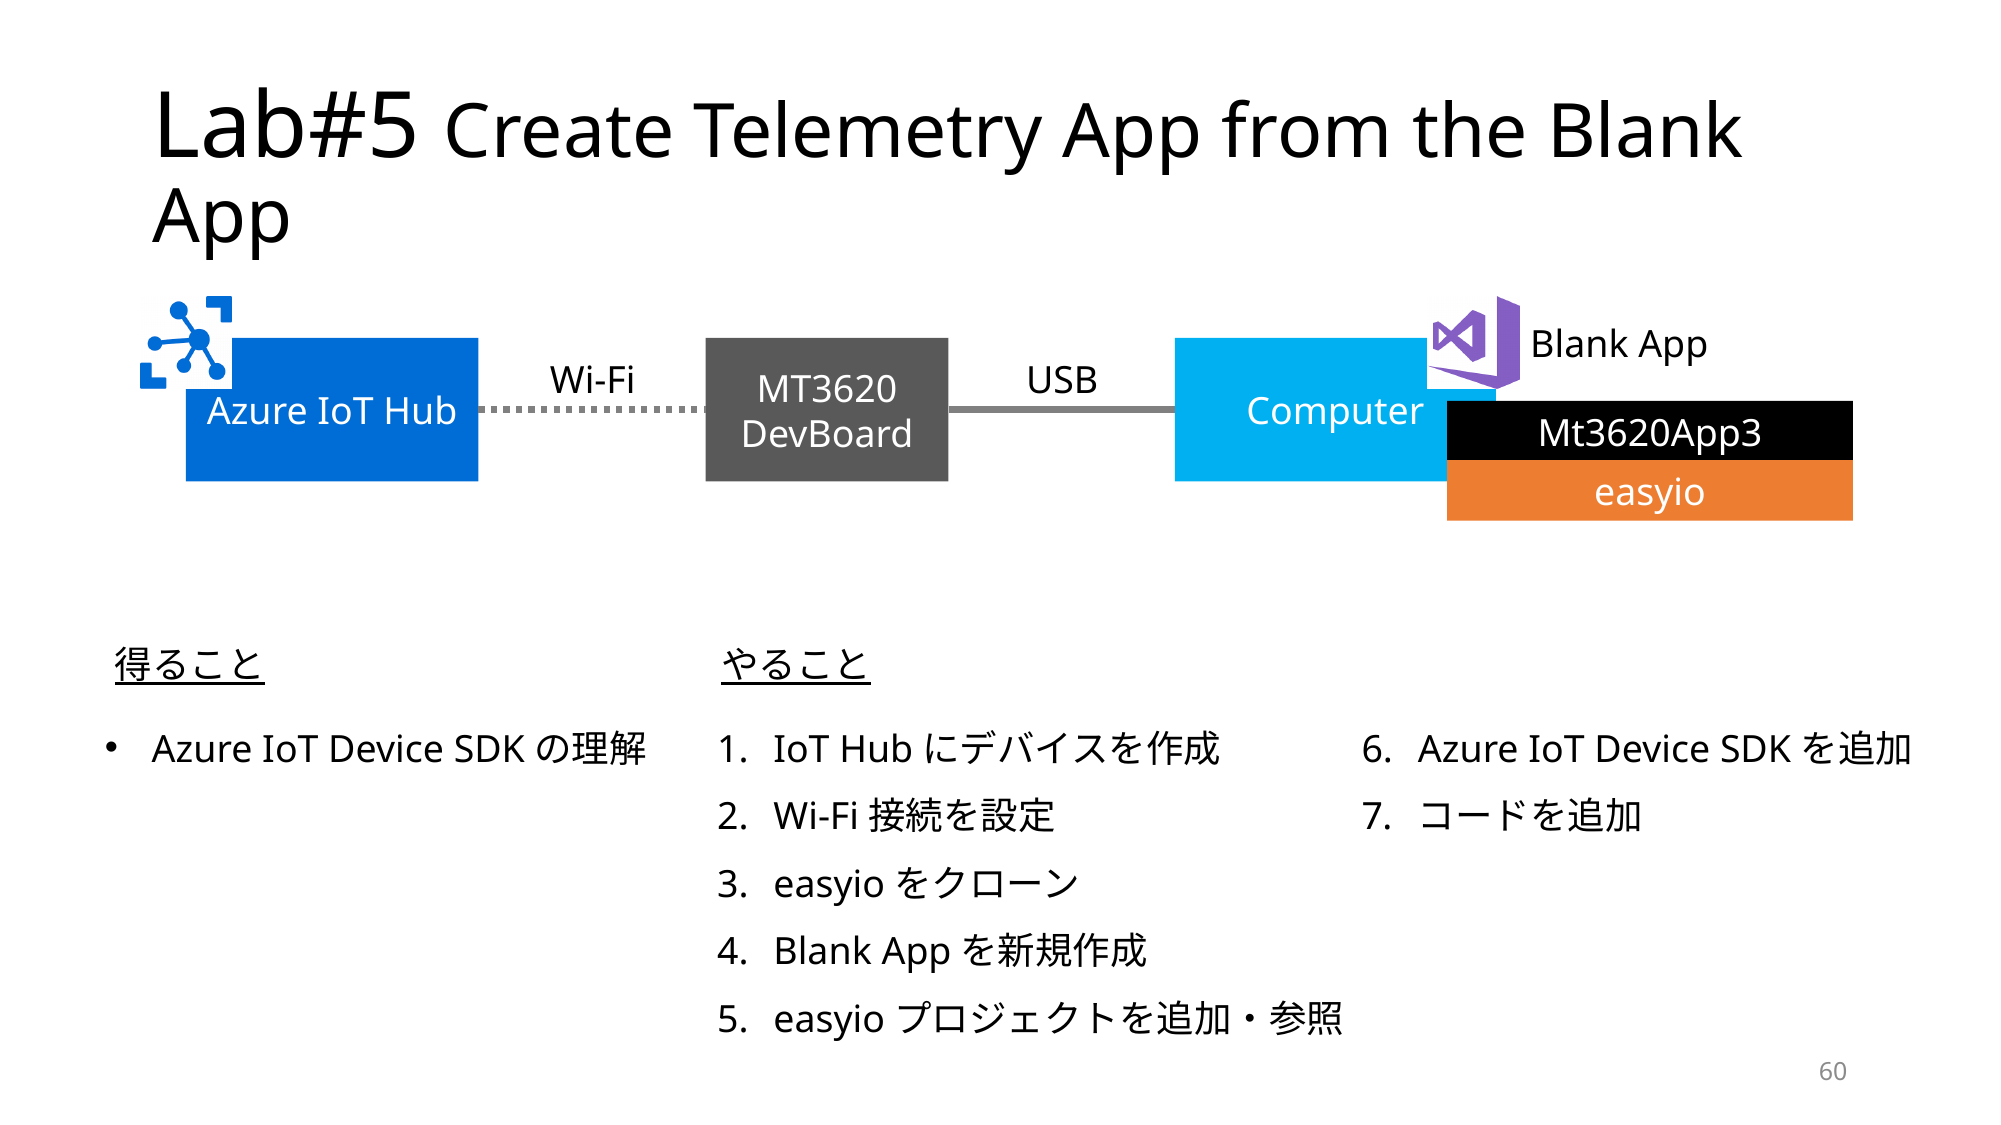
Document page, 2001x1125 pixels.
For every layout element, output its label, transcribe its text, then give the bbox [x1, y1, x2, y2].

text_box Mt3620App3 [1447, 400, 1853, 460]
text_box Azure IoT Device SDKの理解 [90, 694, 662, 777]
title Lab#5 Create Telemetry App from the Blank App [137, 59, 1863, 278]
text_box MT3620 DevBoard [705, 337, 950, 482]
text_box Computer [1174, 337, 1497, 482]
text_box IoT Hubにデバイスを作成 Wi-Fi接続を設定 easyioをクローン Blank Appを新規作成 easyioプロジェクトを追加・参照 [702, 694, 1359, 1047]
text_box Azure IoT Device SDKを追加 コードを追加 [1346, 694, 1928, 912]
picture [1427, 296, 1520, 389]
text_box 得ること [99, 634, 280, 694]
text_box Wi-Fi [534, 349, 651, 409]
slide_number 60 [1412, 1042, 1863, 1103]
text_box Azure IoT Hub [185, 337, 479, 482]
text_box USB [1011, 349, 1114, 409]
text_box Blank App [1520, 312, 1724, 372]
picture [140, 296, 232, 389]
text_box やること [706, 634, 887, 694]
text_box easyio [1447, 460, 1853, 521]
